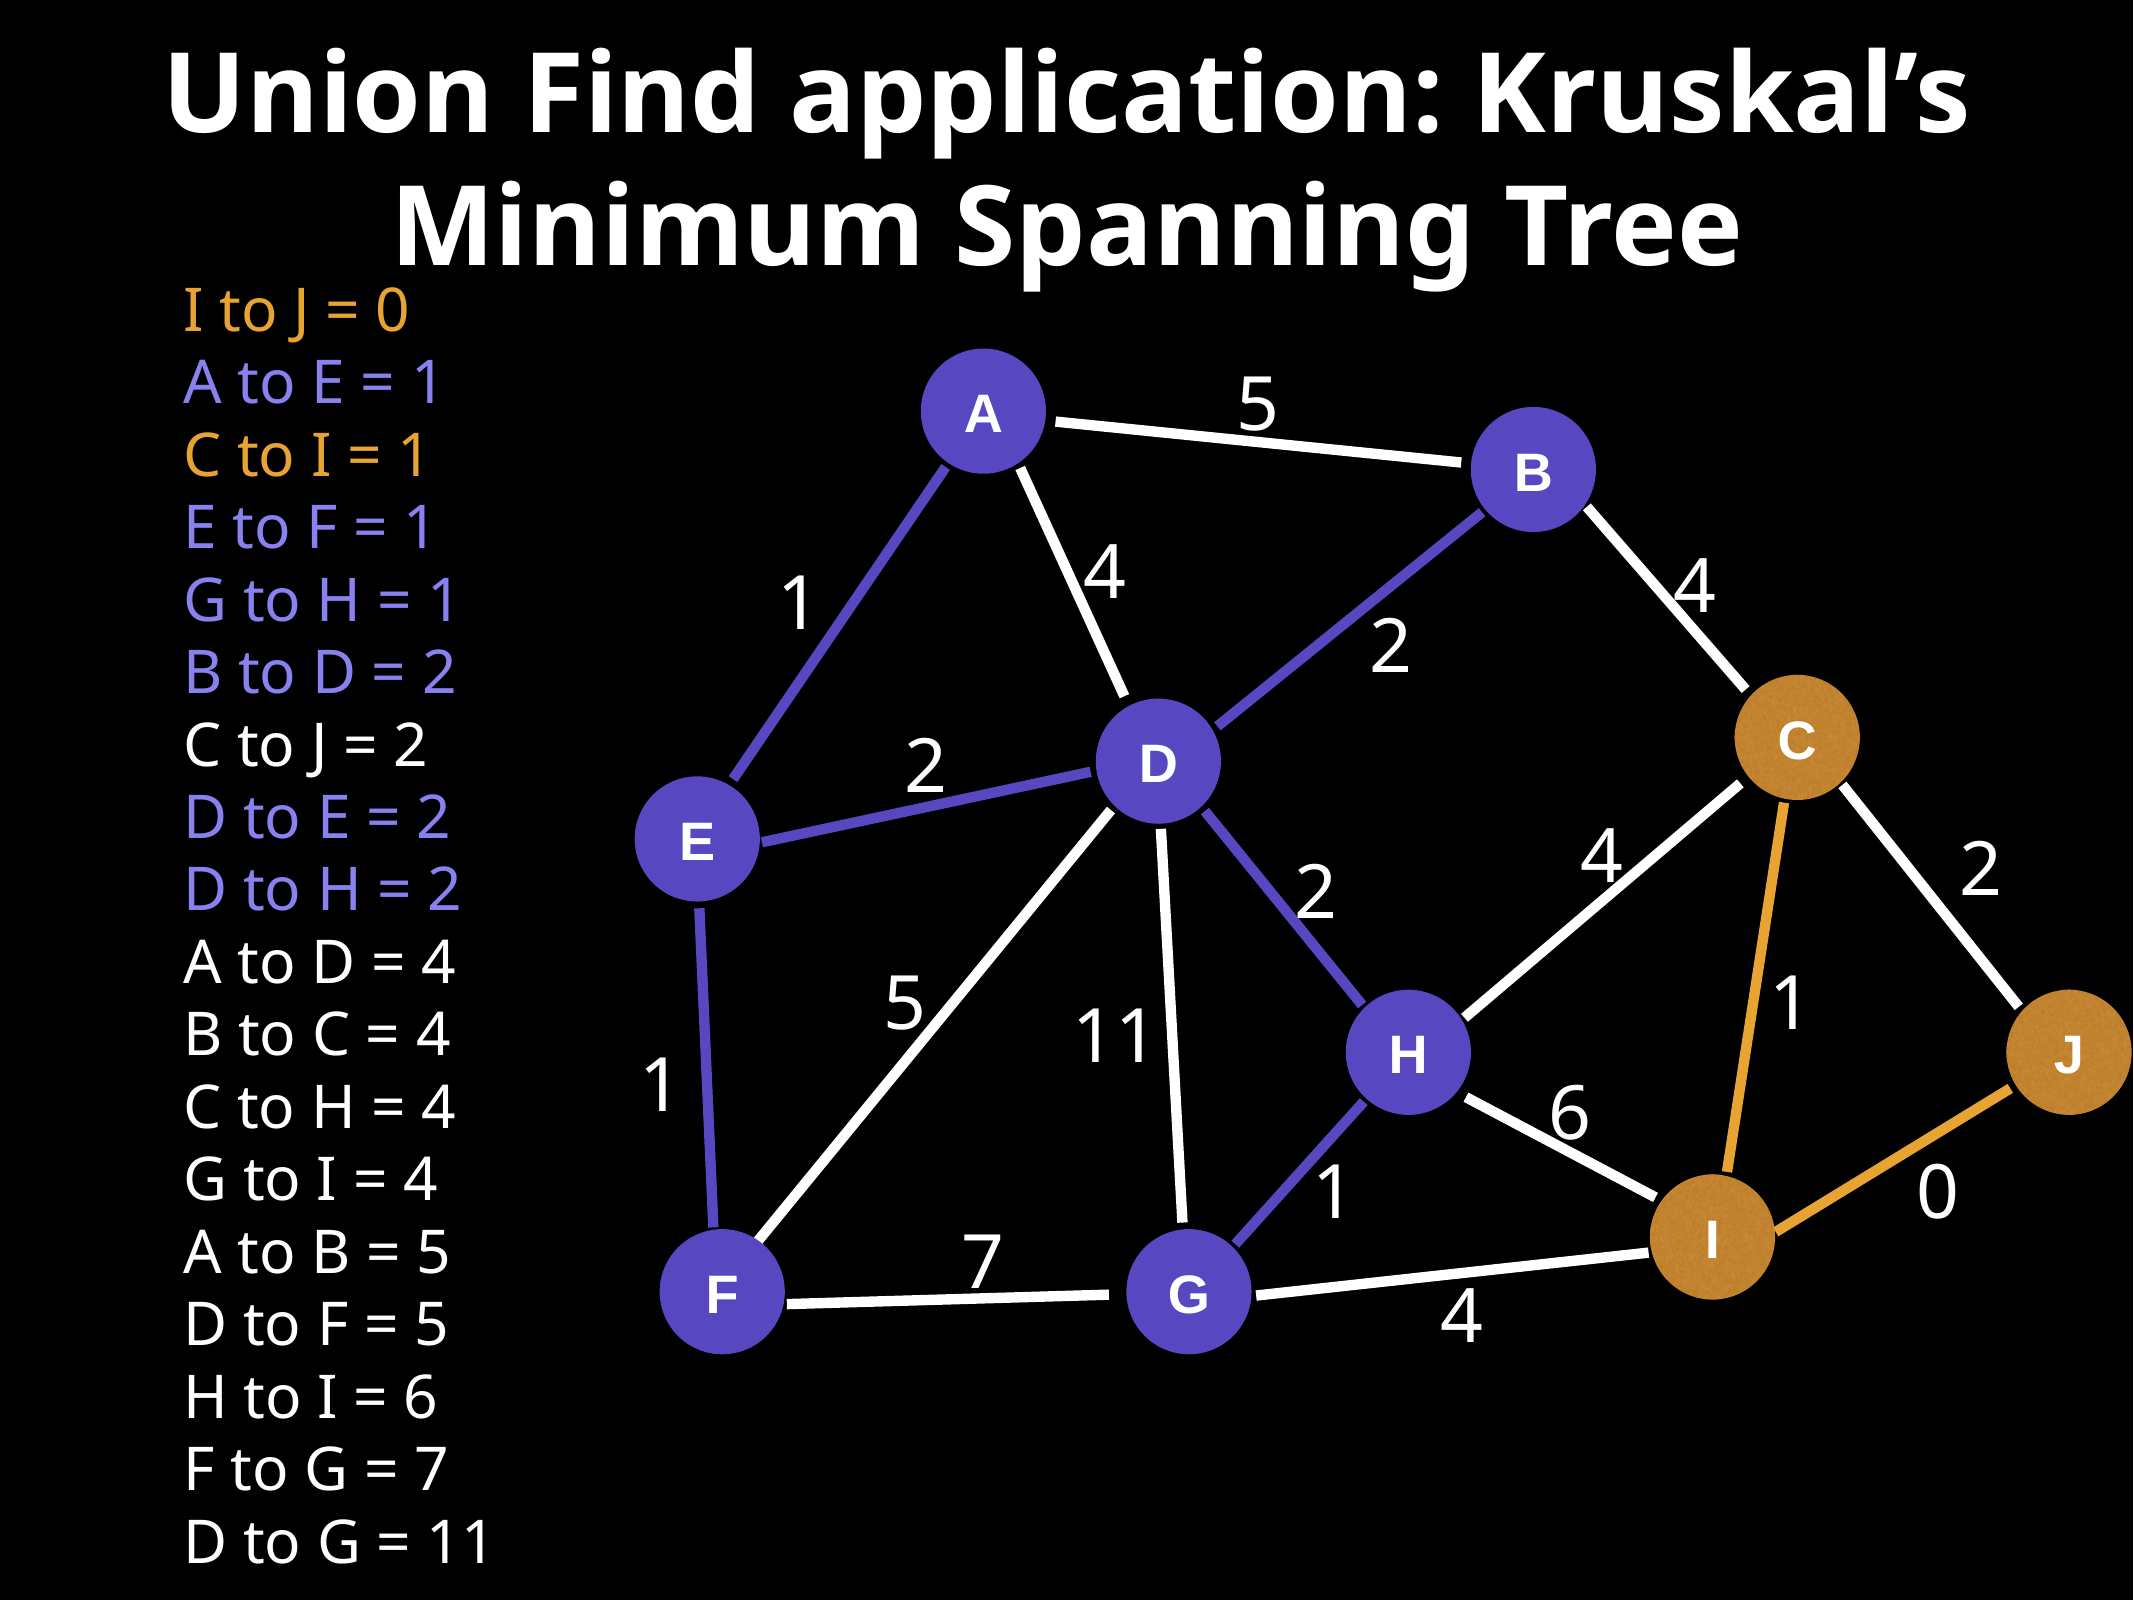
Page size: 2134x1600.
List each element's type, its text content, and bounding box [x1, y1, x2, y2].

text_box I [1649, 1174, 1776, 1300]
text_box D [1095, 698, 1221, 824]
text_box 1 [768, 545, 829, 653]
text_box 4 [1572, 799, 1633, 906]
text_box 4 [1665, 528, 1726, 636]
text_box 2 [1951, 812, 2012, 919]
text_box F [659, 1229, 785, 1355]
text_box 2 [1361, 589, 1421, 696]
text_box 11 [1064, 978, 1168, 1086]
text_box G [1126, 1229, 1252, 1355]
text_box E [634, 776, 760, 902]
text_box A [920, 348, 1046, 474]
text_box 5 [875, 945, 936, 1053]
text_box C [1734, 674, 1860, 801]
title Union Find application: Kruskal’s Minimum Spanning Tree [21, 0, 2112, 313]
text_box 7 [953, 1204, 1014, 1312]
text_box 2 [896, 709, 957, 816]
text_box 4 [1074, 514, 1135, 622]
text_box 1 [631, 1027, 692, 1135]
text_box 0 [1907, 1135, 1968, 1242]
text_box J [2006, 989, 2132, 1115]
text_box 5 [1228, 347, 1289, 454]
text_box 4 [1431, 1259, 1492, 1366]
text_box 1 [1761, 945, 1821, 1053]
text_box H [1345, 989, 1471, 1115]
text_box 2 [1286, 834, 1346, 942]
text_box 6 [1540, 1056, 1601, 1163]
text_box I to J = 0 A to E = 1 C to I = 1 E to F = 1 G to H = 1 B to D = 2 C to J = 2 D to E = 2 D to H = 2 A to D = 4 B to C = 4 C to H = 4 G to I = 4 A to B = 5 D to F = 5 H to I = 6 F to G = 7 D to G = 11 [175, 262, 521, 1584]
text_box 1 [1304, 1135, 1365, 1242]
text_box B [1470, 406, 1596, 533]
